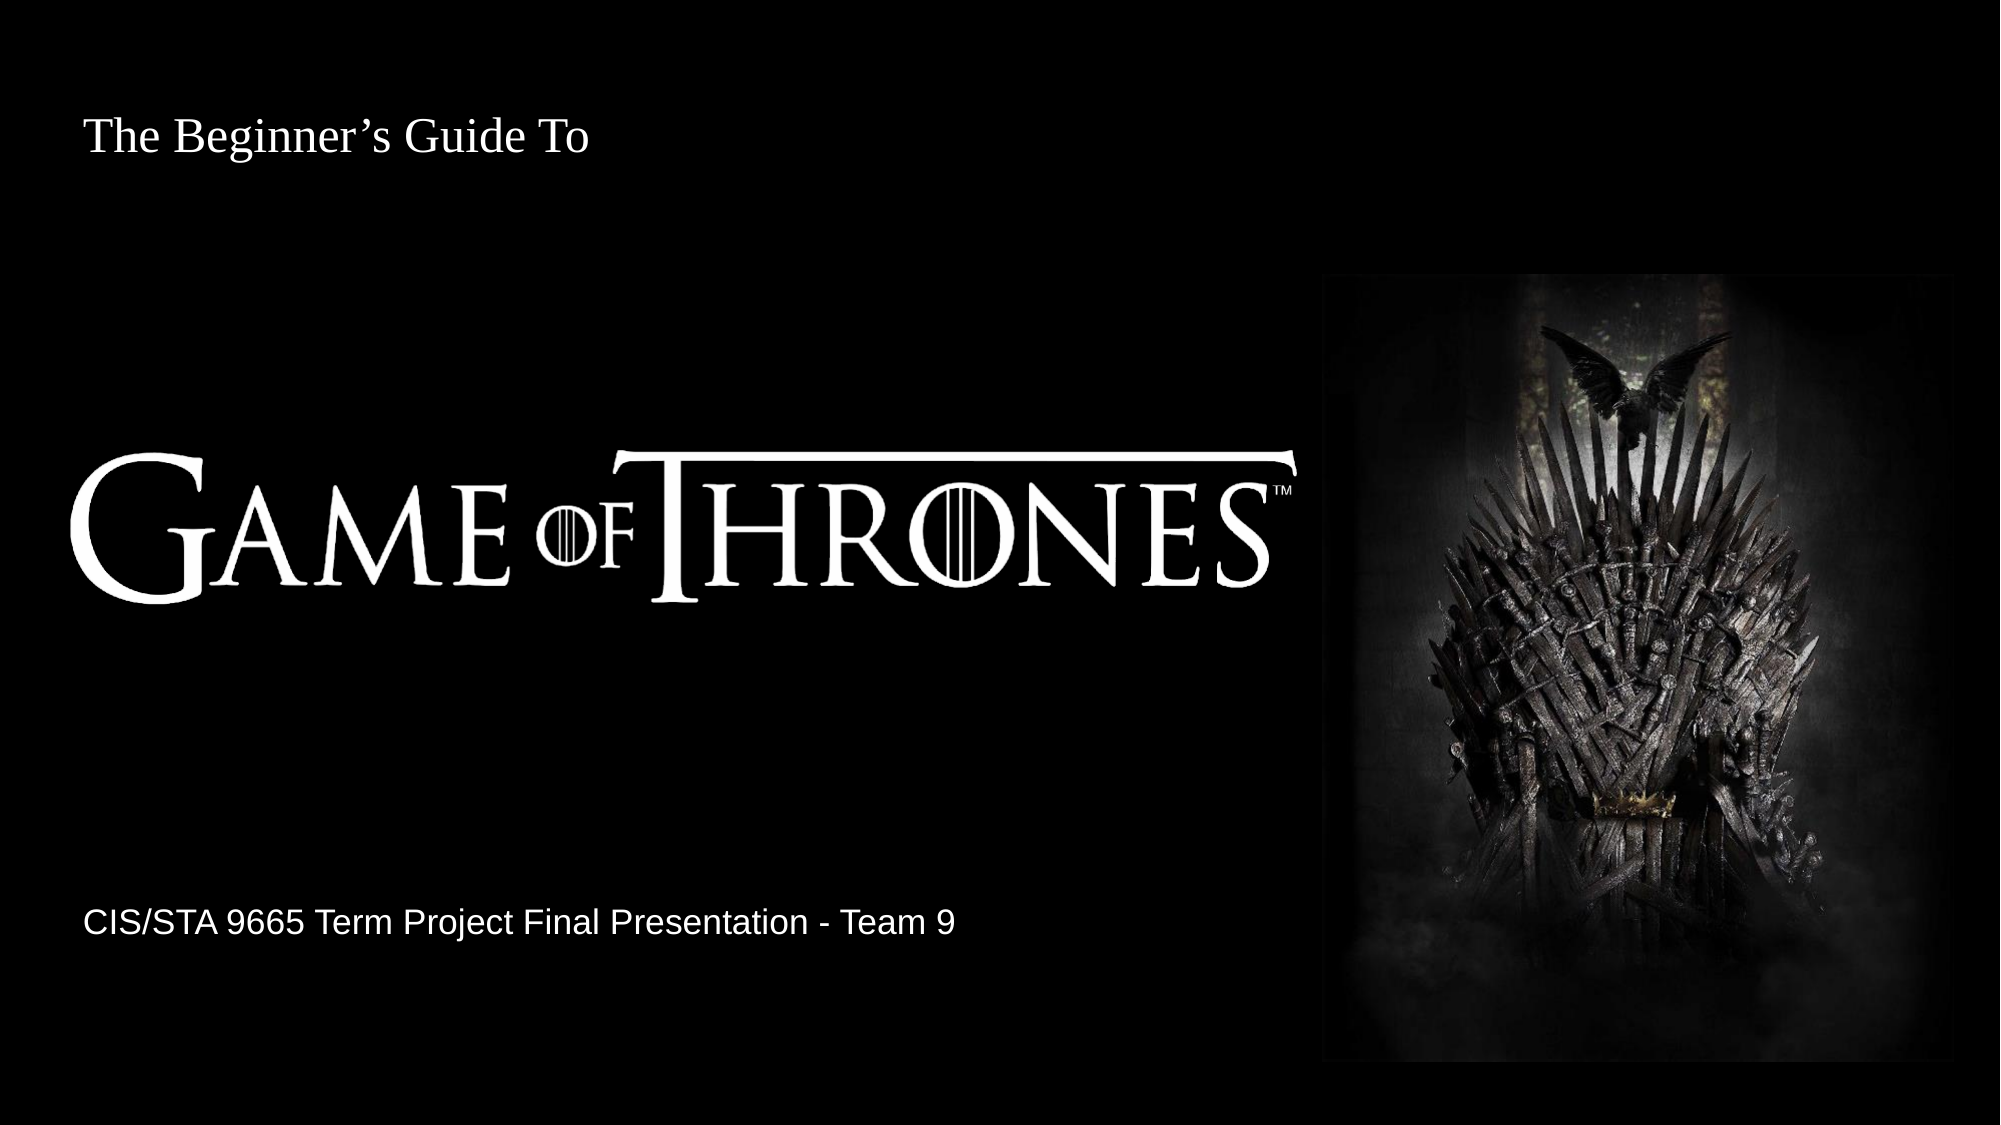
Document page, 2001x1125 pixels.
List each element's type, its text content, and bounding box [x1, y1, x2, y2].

picture [33, 274, 1954, 1062]
subtitle The Beginner’s Guide To [67, 101, 1568, 177]
text_box CIS/STA 9665 Term Project Final Presentation - Team 9 [67, 896, 1317, 955]
